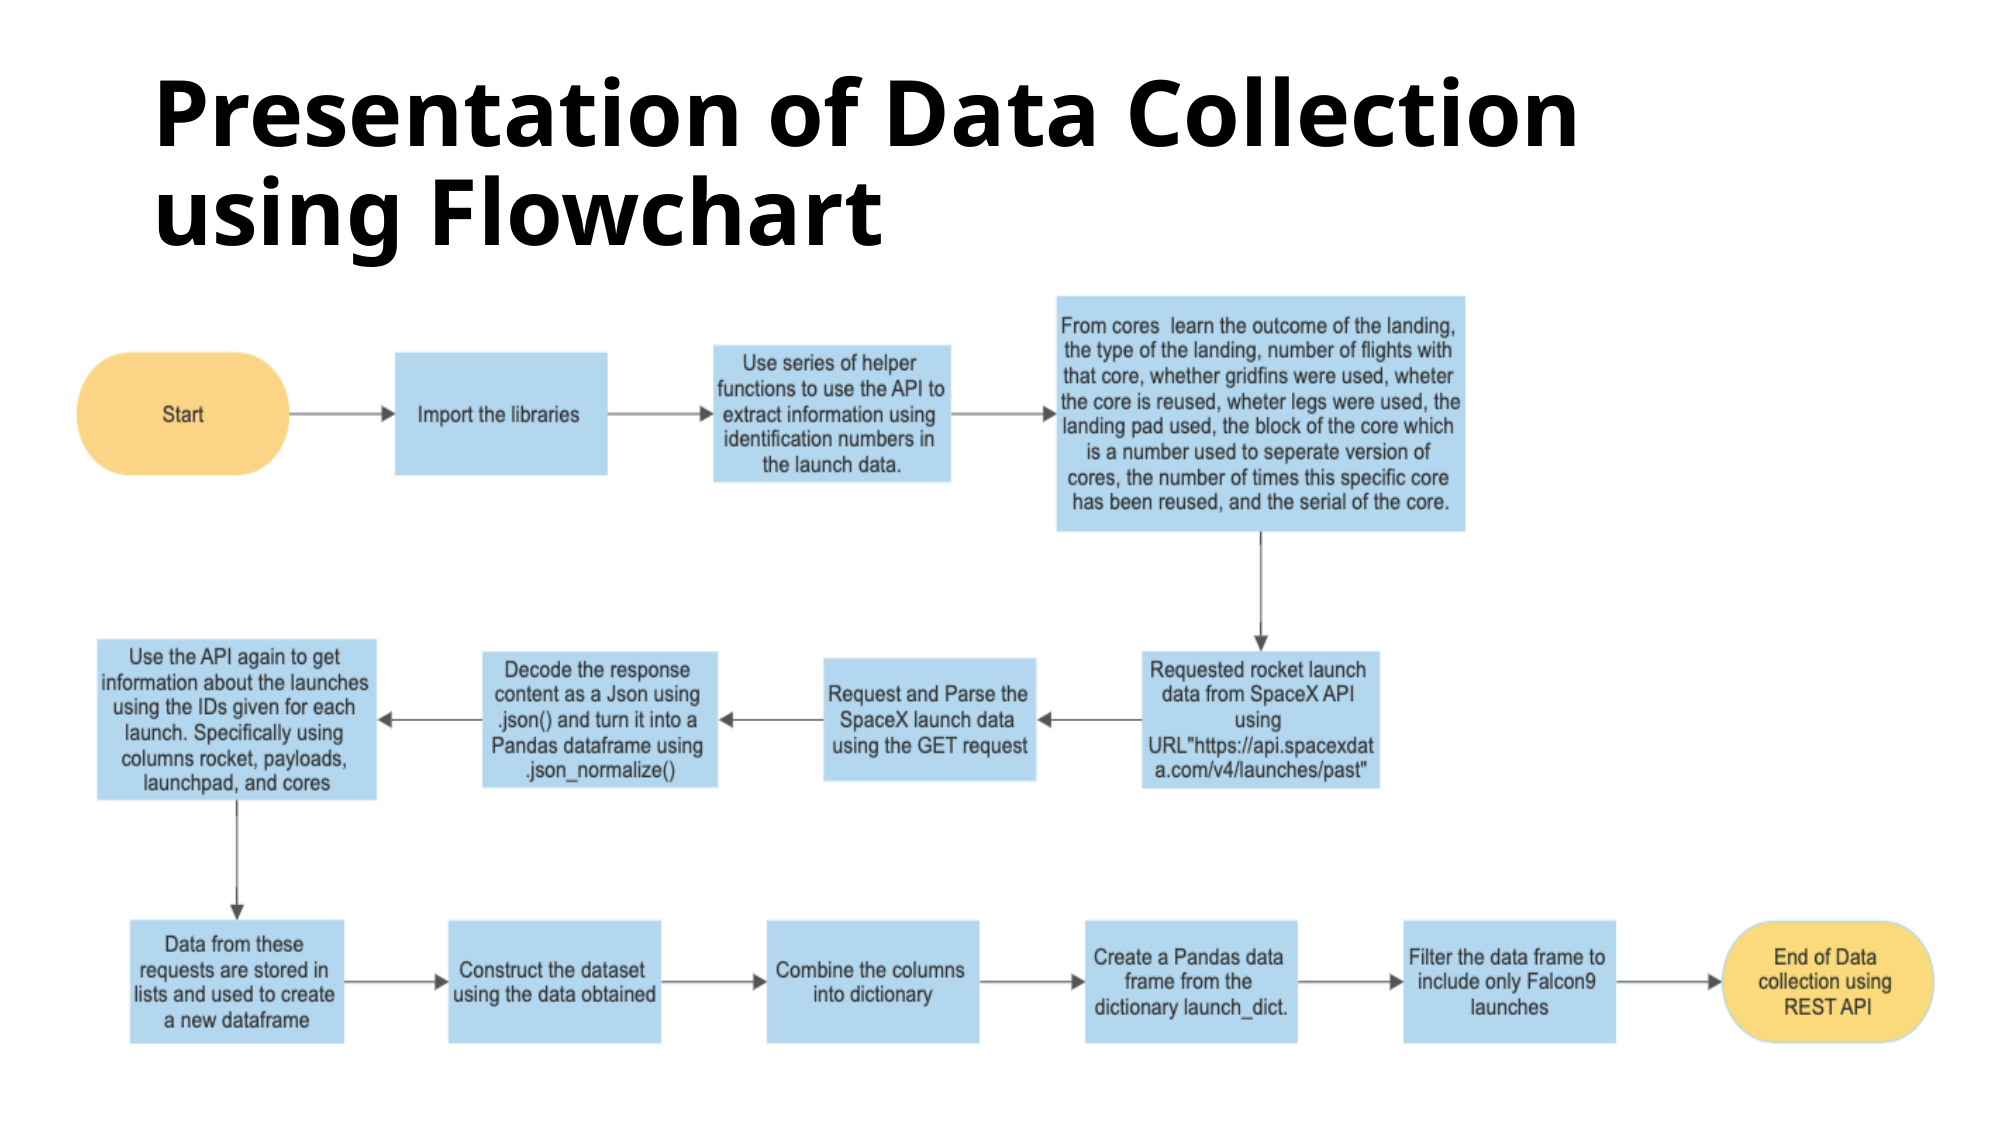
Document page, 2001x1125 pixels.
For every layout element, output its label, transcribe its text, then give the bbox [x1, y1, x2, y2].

title Presentation of Data Collection using Flowchart [137, 59, 1863, 277]
picture [60, 277, 1953, 1066]
